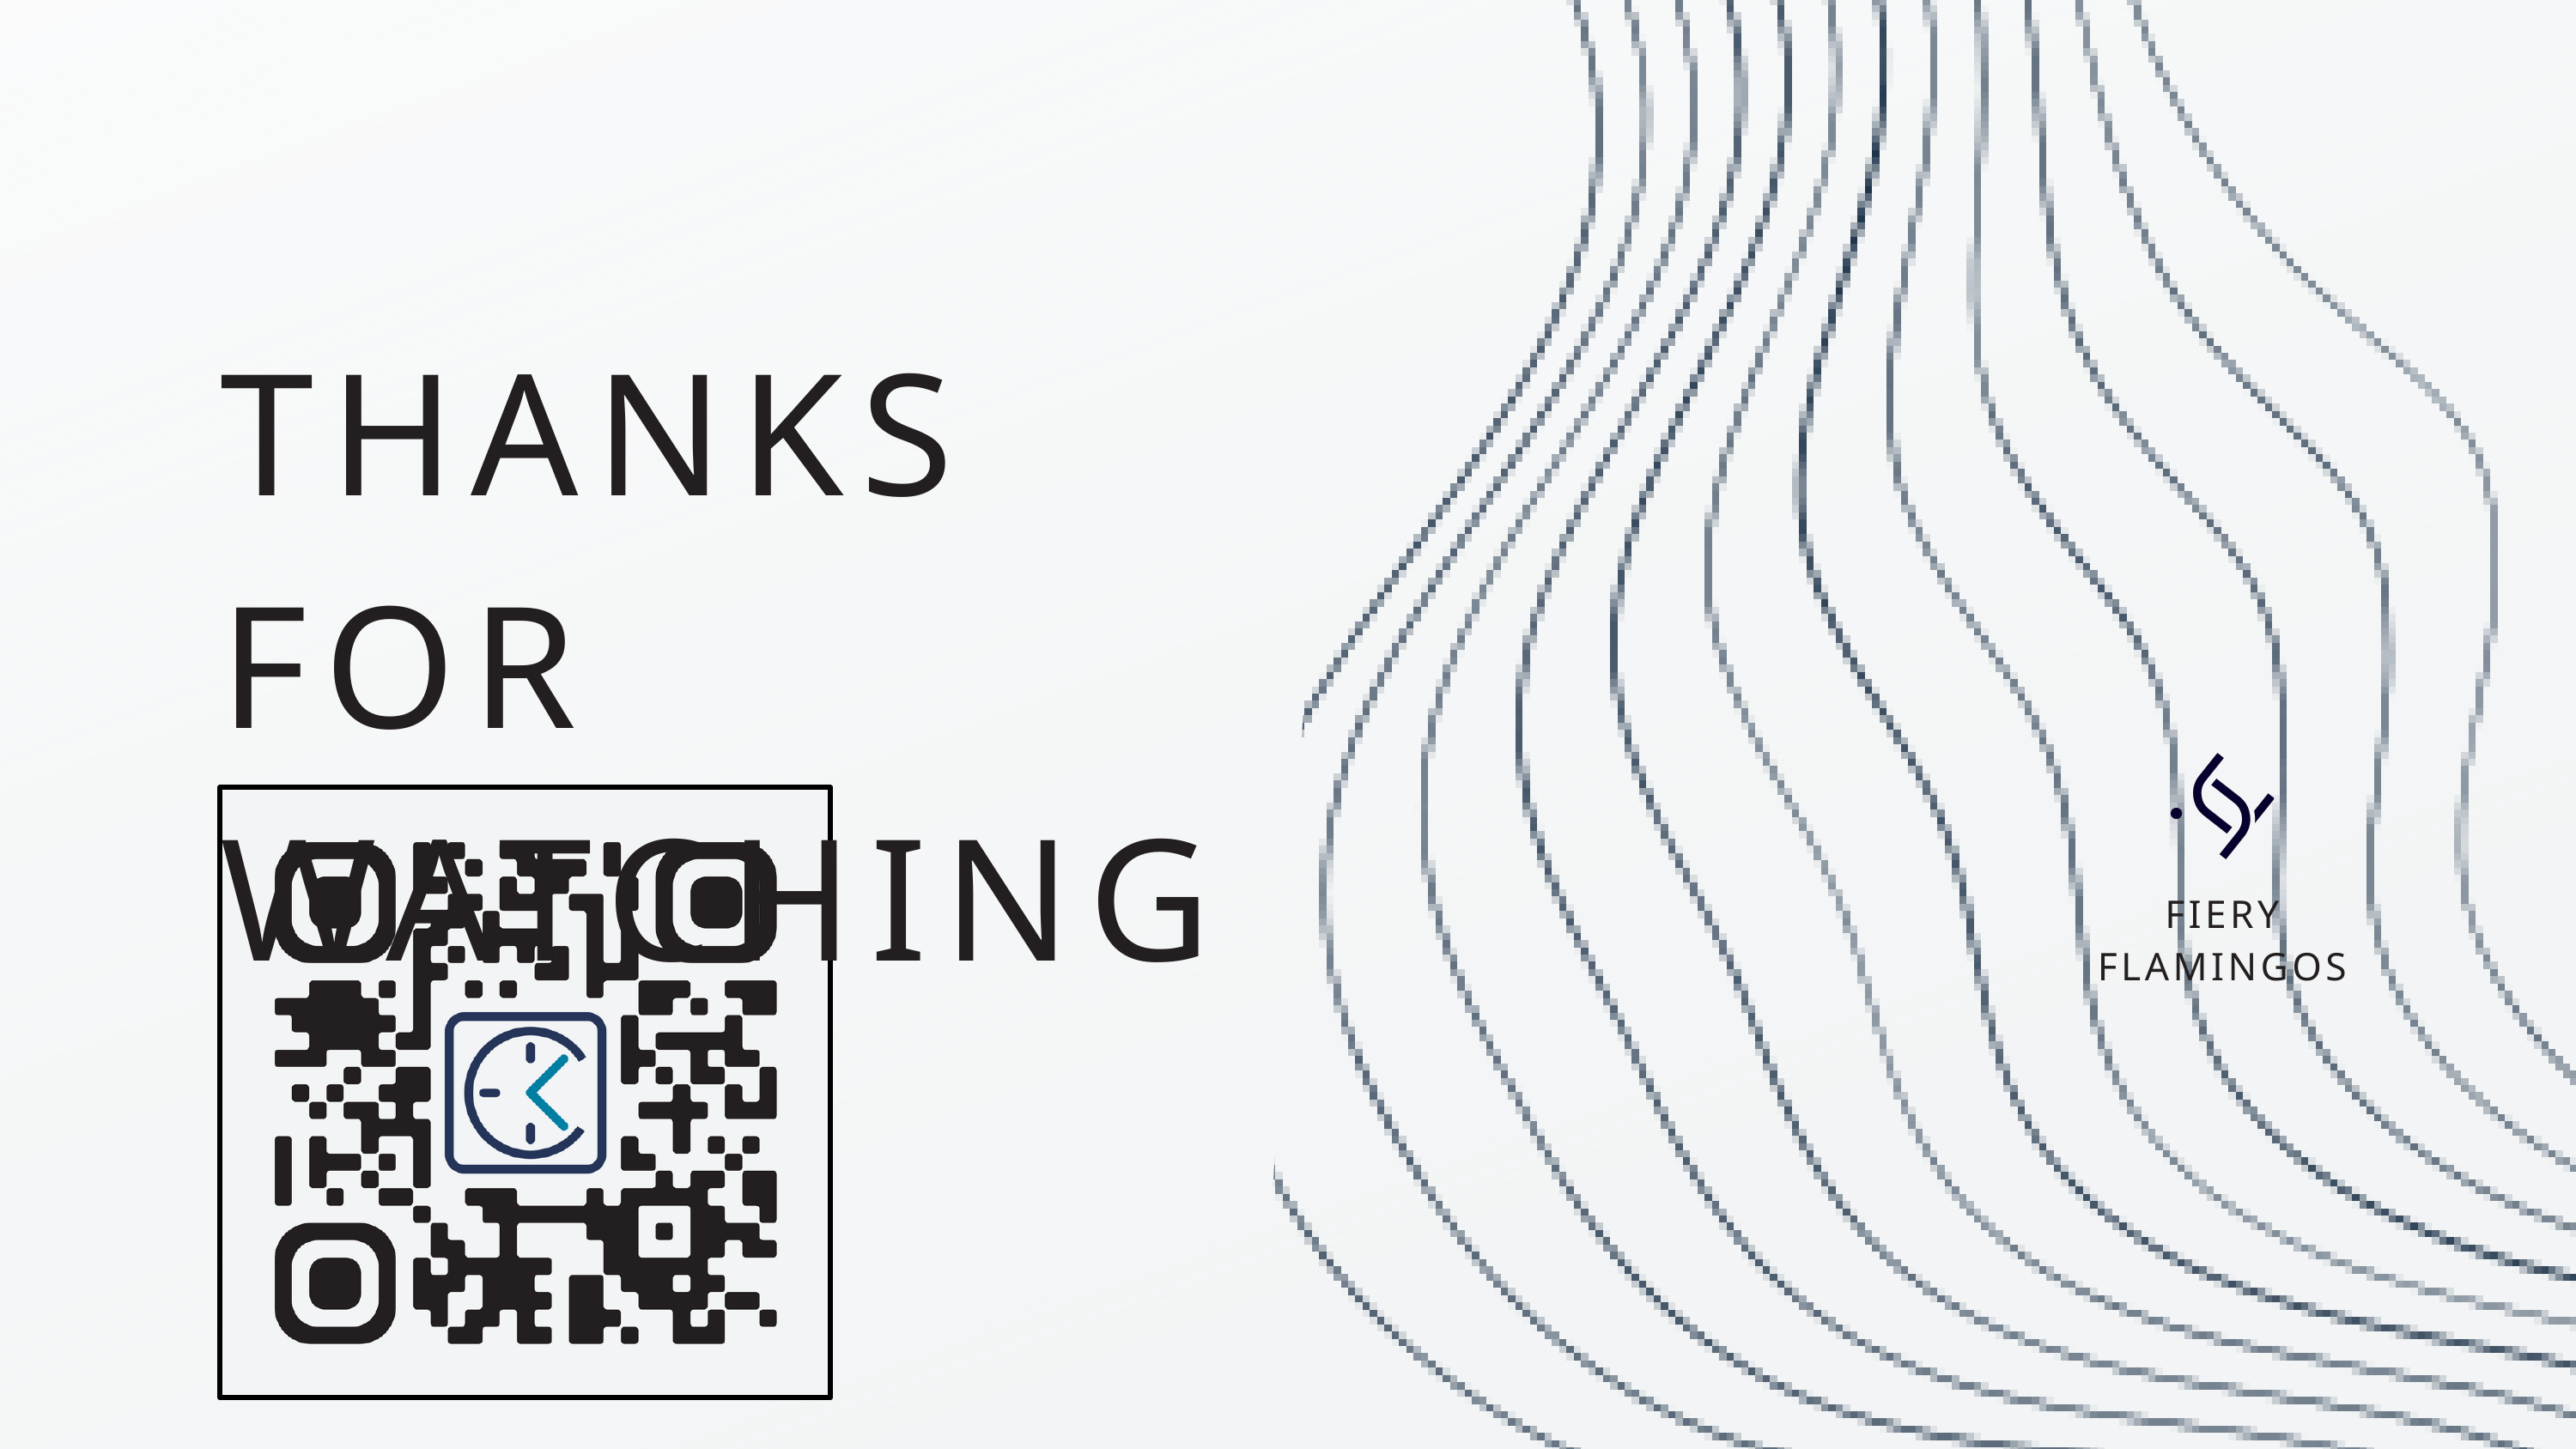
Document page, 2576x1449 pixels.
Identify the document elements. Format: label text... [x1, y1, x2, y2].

text_box [220, 995, 831, 1398]
text_box FIERY FLAMINGOS [2060, 882, 2385, 989]
text_box [0, 0, 1348, 1449]
text_box THANKS FOR WATCHING [220, 296, 1361, 995]
text_box [2170, 753, 2275, 859]
text_box [1255, 0, 2576, 1449]
